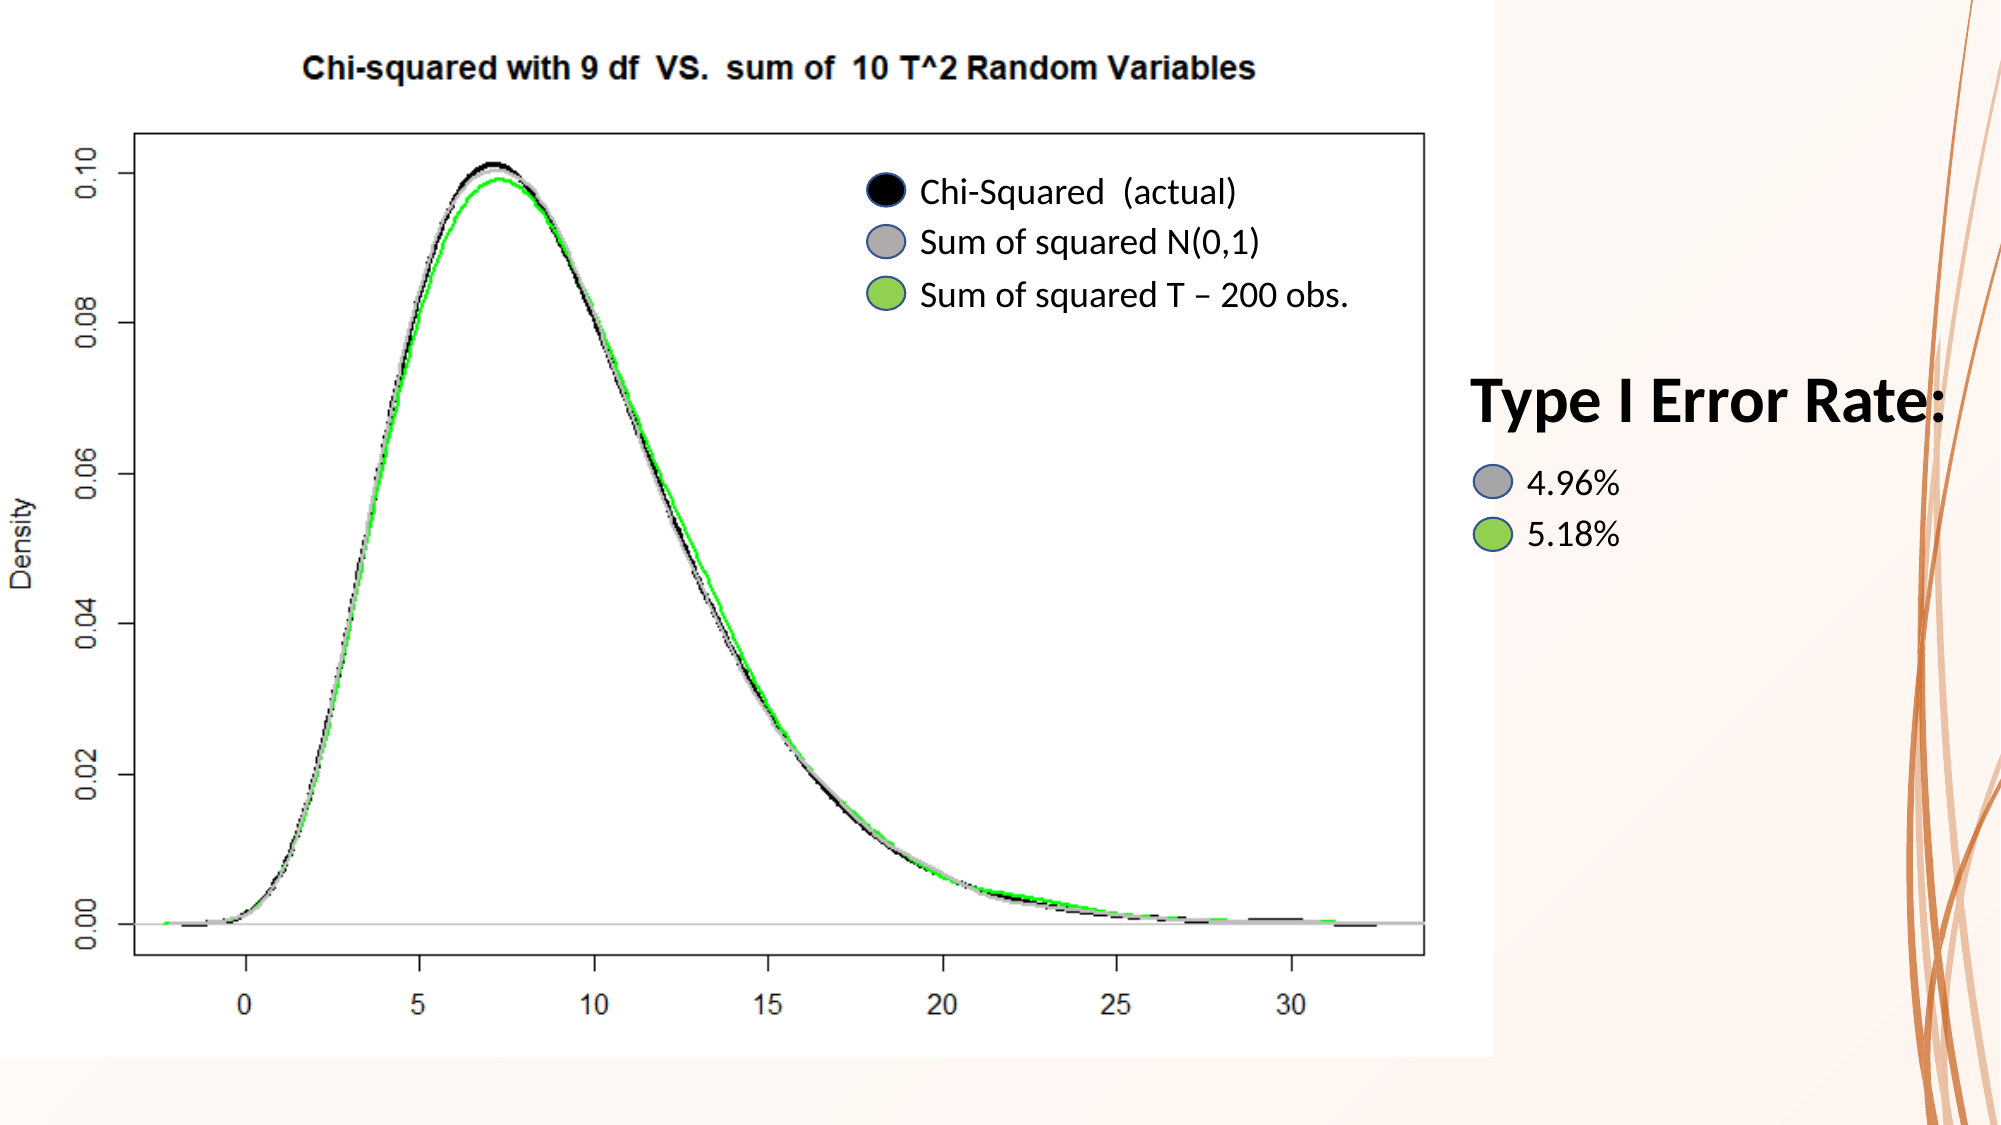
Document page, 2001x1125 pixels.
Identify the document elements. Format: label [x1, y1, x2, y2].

picture [0, 0, 1494, 1057]
text_box [1448, 348, 1971, 563]
text_box [867, 159, 1421, 324]
